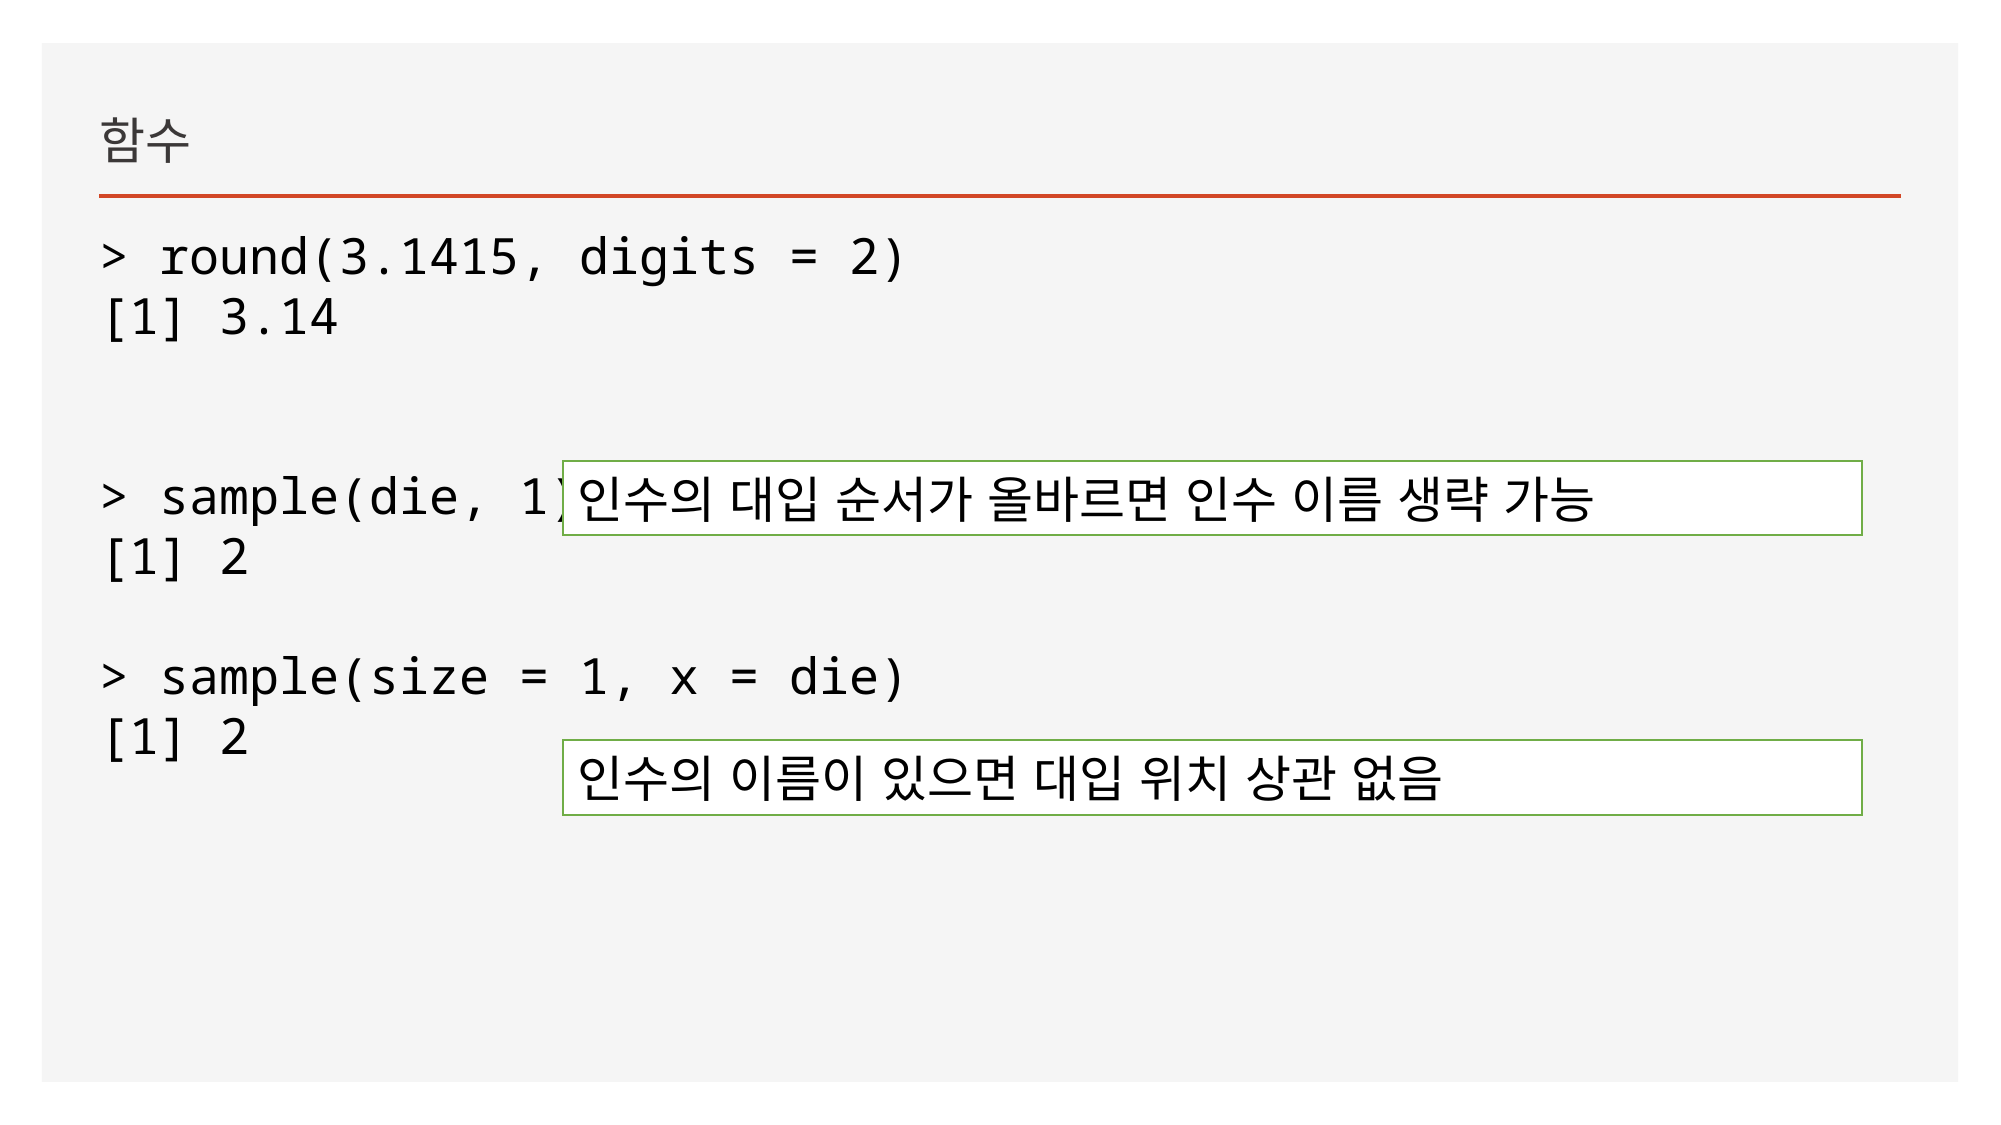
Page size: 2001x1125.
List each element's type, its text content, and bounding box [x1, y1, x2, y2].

text_box 인수의 대입 순서가 올바르면 인수 이름 생략 가능 [562, 460, 1863, 536]
list 함수 [84, 72, 813, 178]
text_box 인수의 이름이 있으면 대입 위치 상관 없음 [562, 739, 1863, 816]
text_box > round(3.1415, digits = 2) [1] 3.14 > sample(die, 1) [1] 2 > sample(size = 1, x = die) [1] 2 [84, 217, 1359, 772]
